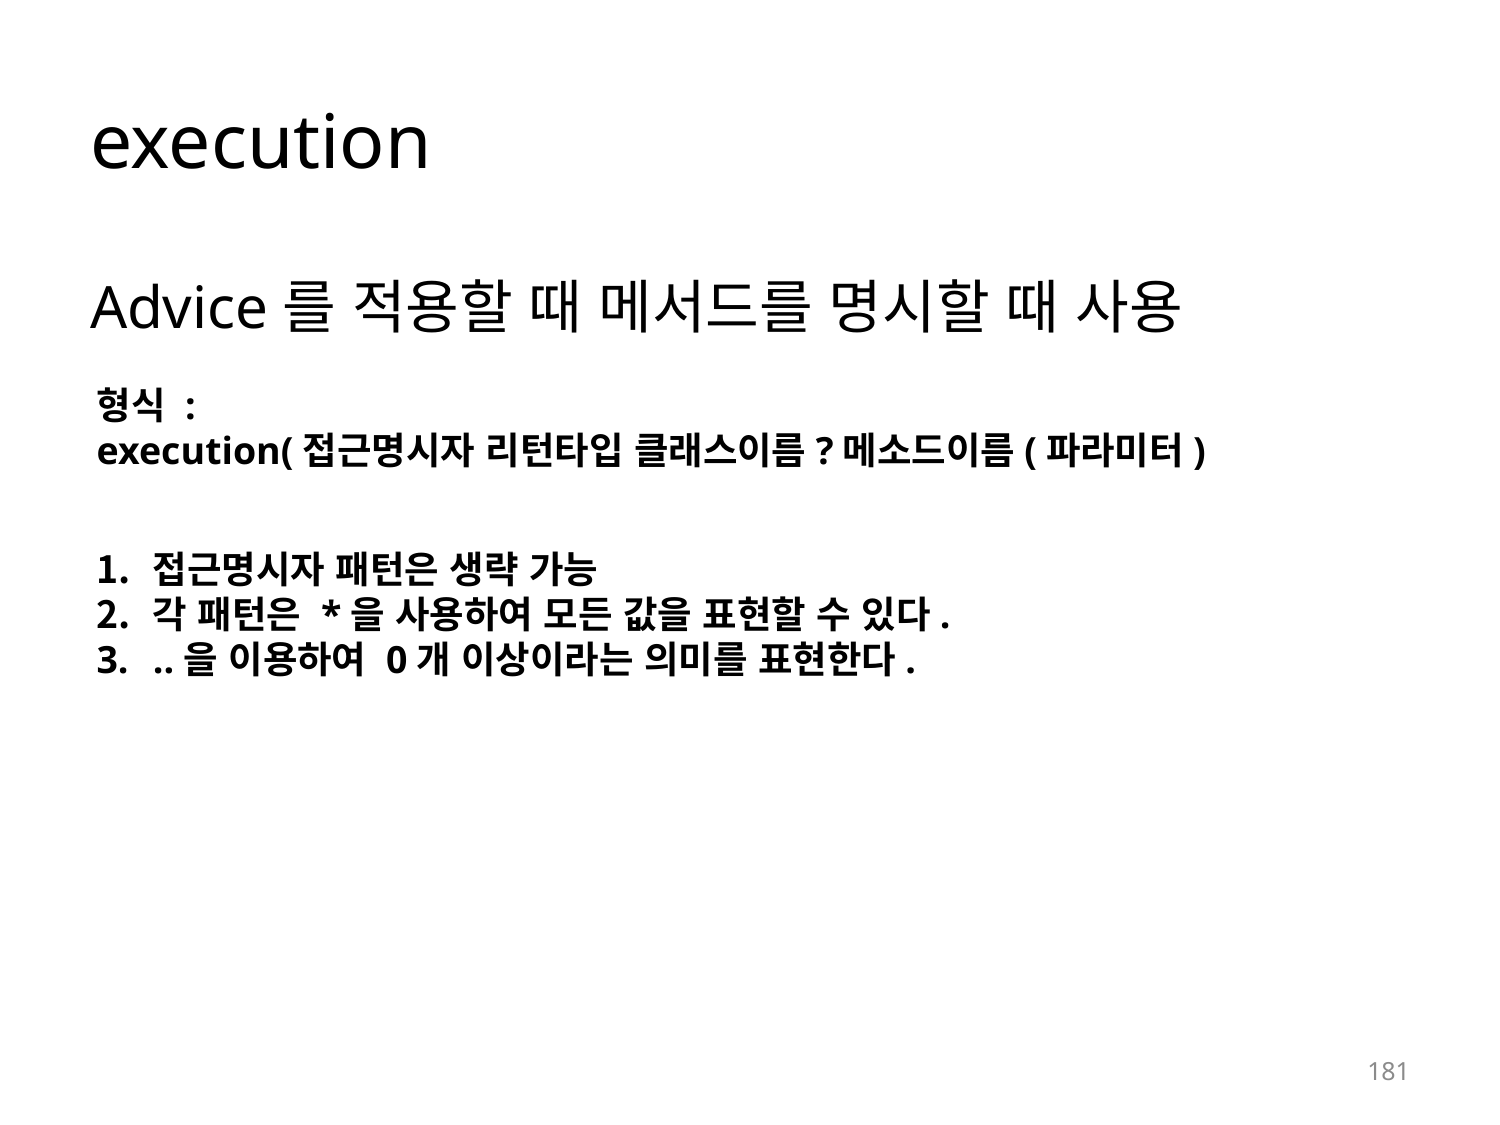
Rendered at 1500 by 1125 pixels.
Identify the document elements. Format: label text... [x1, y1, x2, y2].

title execution [75, 45, 1425, 233]
text_box 형식 : execution(접근명시자 리턴타입 클래스이름?메소드이름(파라미터) [81, 374, 1266, 480]
text_box 접근명시자 패턴은 생략 가능 각 패턴은 *을 사용하여 모든 값을 표현할 수 있다. ..을 이용하여 0개 이상이라는 의미를 표현한다. [81, 538, 1266, 689]
list Advice를 적용할 때 메서드를 명시할 때 사용 [75, 262, 1425, 364]
slide_number 181 [1074, 1042, 1425, 1103]
